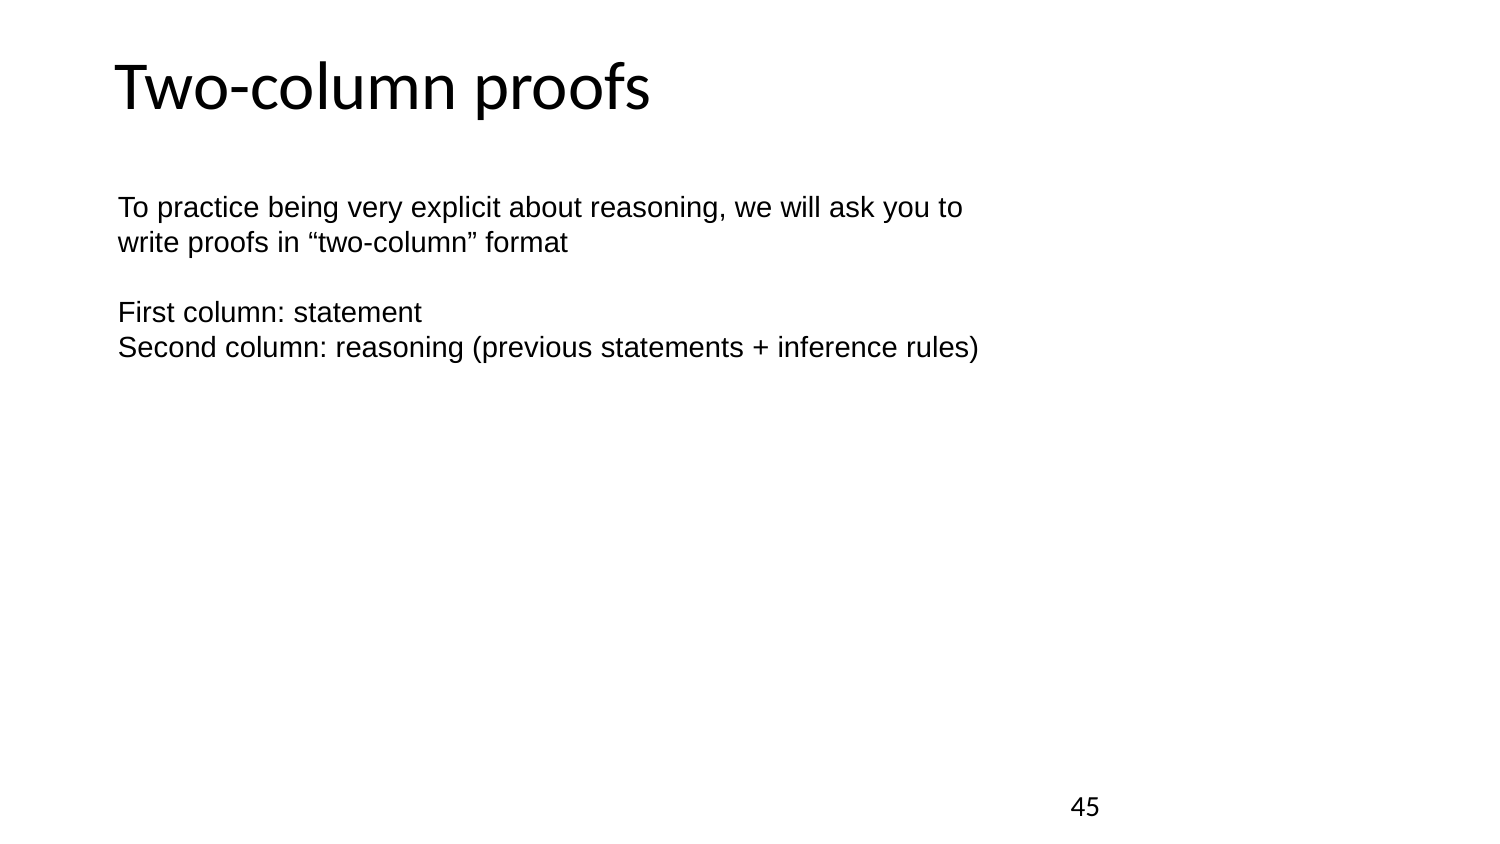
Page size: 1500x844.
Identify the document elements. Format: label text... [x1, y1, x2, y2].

text_box To practice being very explicit about reasoning, we will ask you to write proofs in “two-column” format First column: statement Second column: reasoning (previous statements + inference rules) [103, 181, 1049, 371]
title Two-column proofs [103, 44, 1397, 208]
slide_number 45 [1059, 782, 1397, 827]
